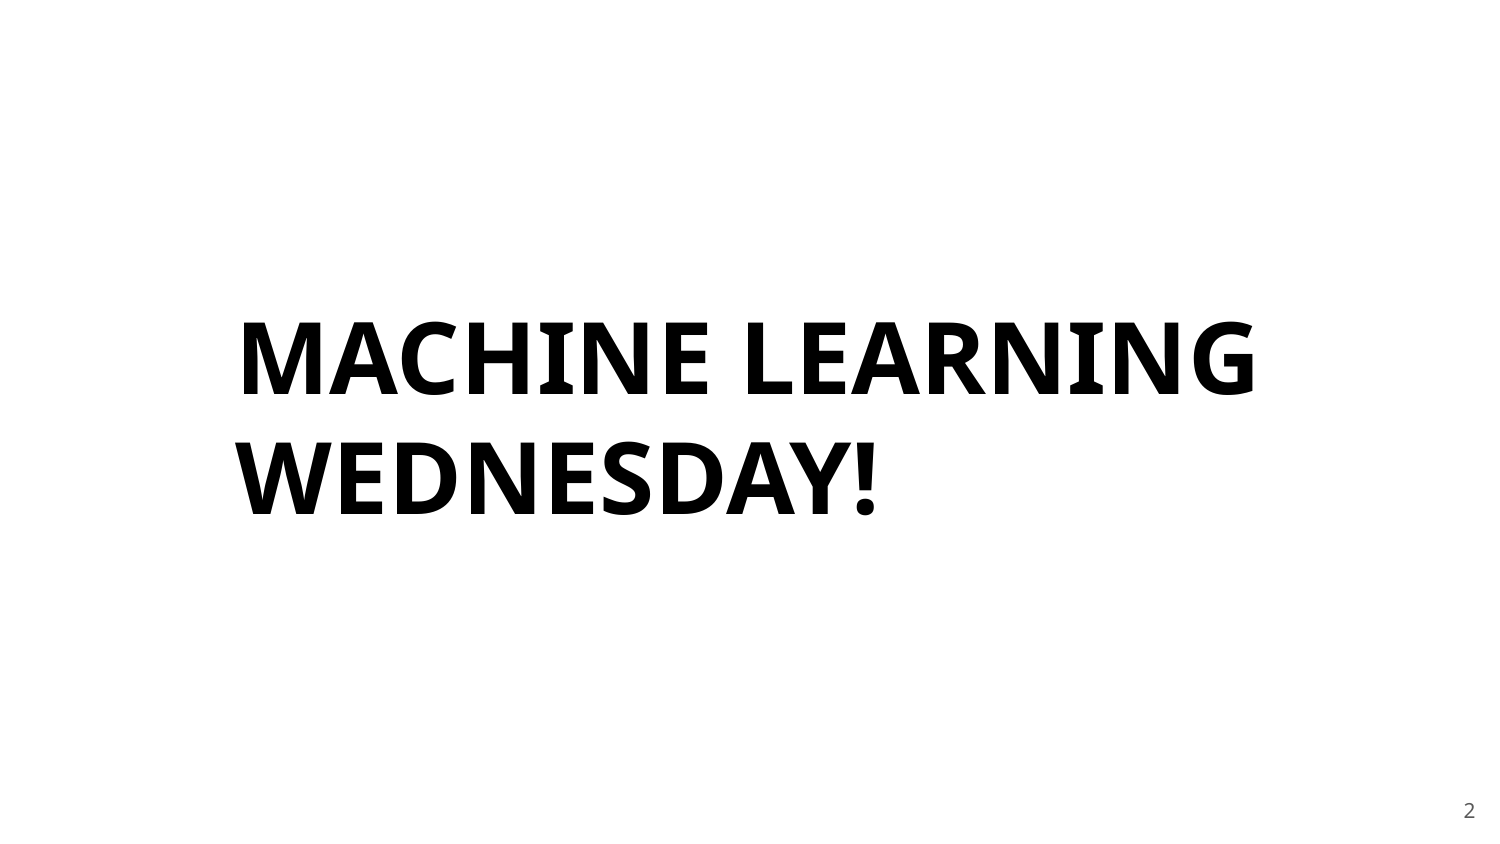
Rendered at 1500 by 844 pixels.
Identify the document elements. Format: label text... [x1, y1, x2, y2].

slide_number 2 [1400, 779, 1491, 844]
text_box MACHINE LEARNING WEDNESDAY! [220, 279, 1500, 589]
